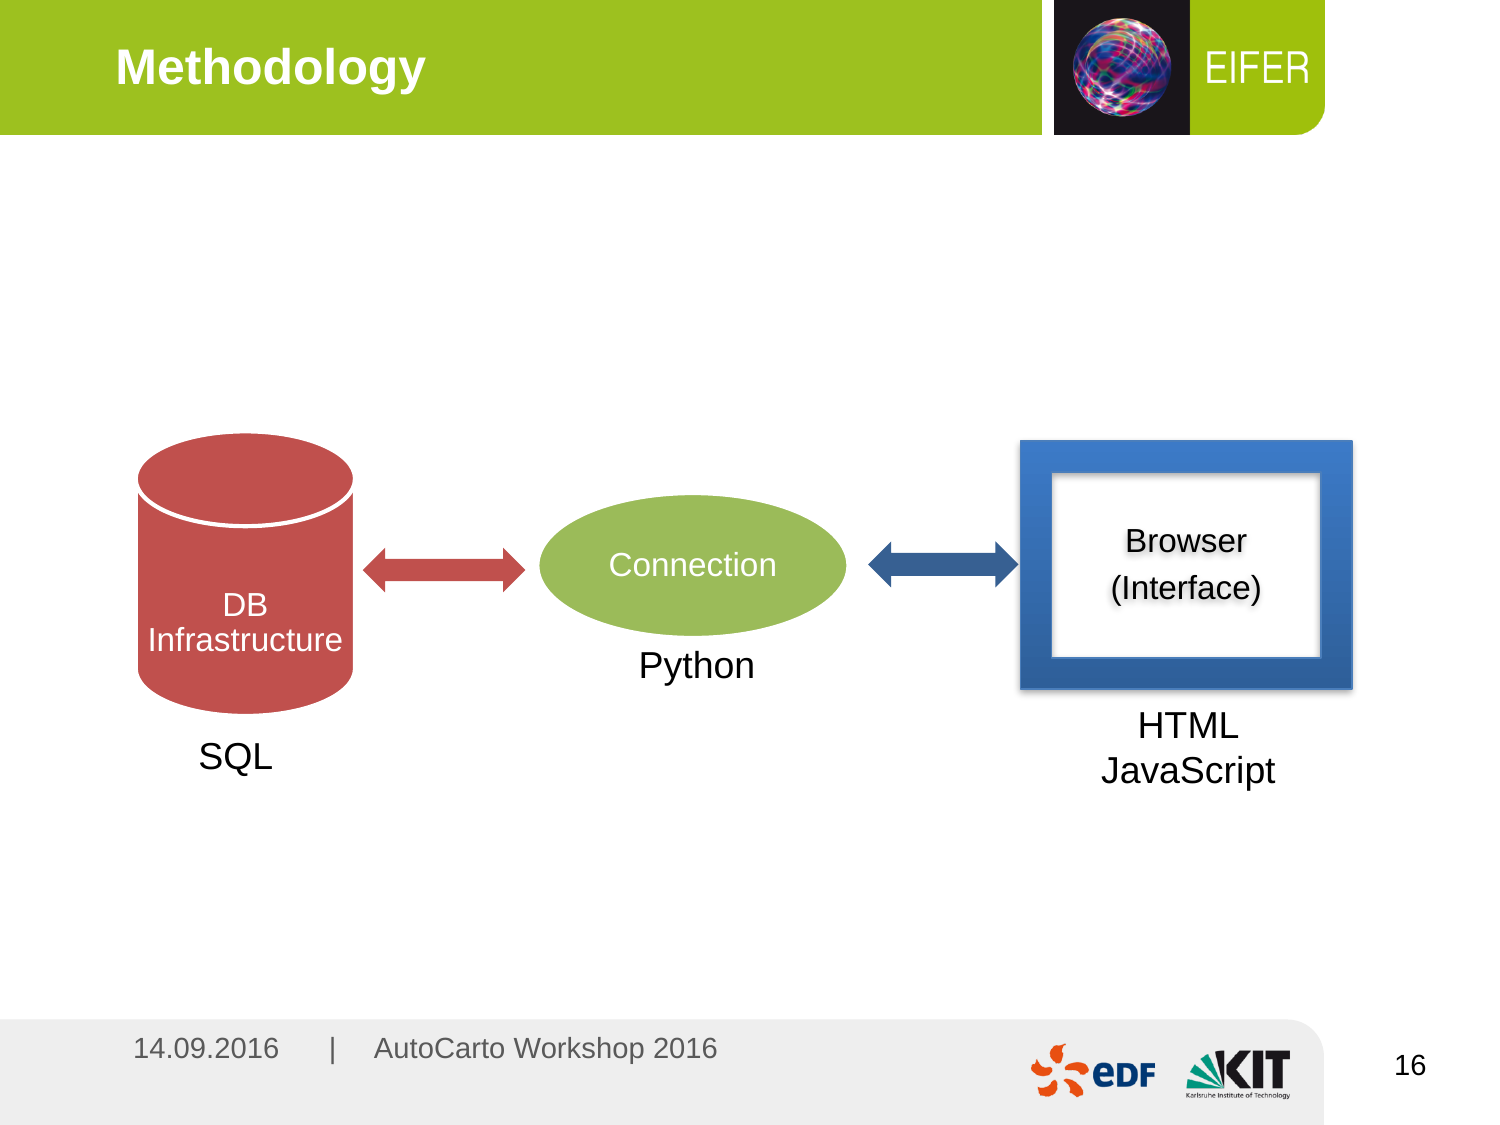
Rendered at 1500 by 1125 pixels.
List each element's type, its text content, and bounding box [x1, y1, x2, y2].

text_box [867, 440, 1353, 846]
picture [1054, 0, 1325, 135]
list Methodology [100, 9, 1032, 139]
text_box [135, 431, 526, 786]
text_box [537, 492, 849, 695]
slide_number 16 [1379, 1033, 1499, 1094]
picture [1027, 1037, 1300, 1102]
